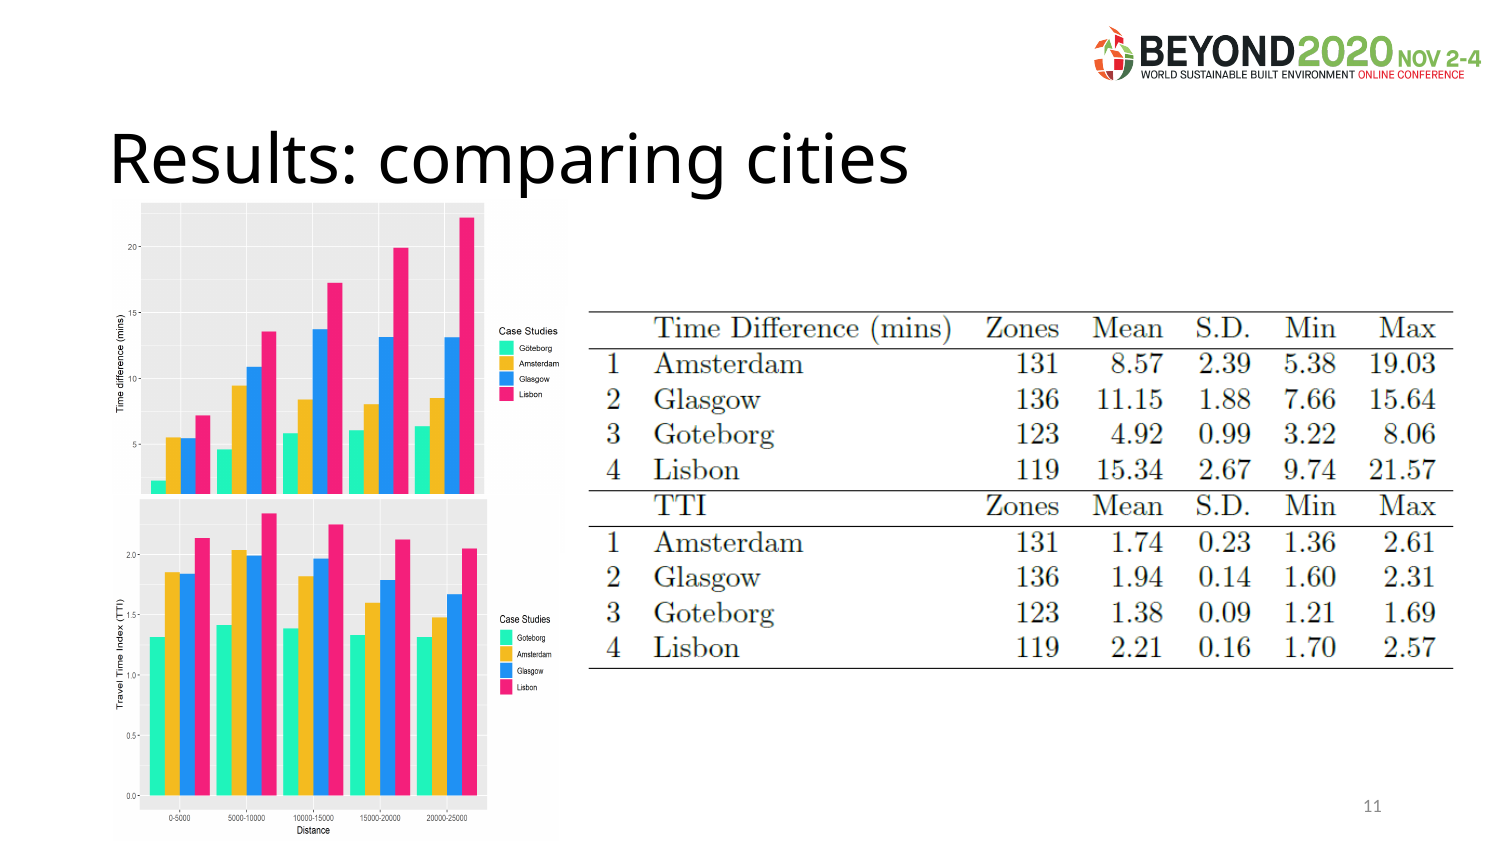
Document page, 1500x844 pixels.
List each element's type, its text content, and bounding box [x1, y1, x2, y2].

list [111, 198, 569, 554]
title Results: comparing cities [93, 80, 1248, 244]
picture [565, 306, 1463, 682]
picture [112, 494, 560, 842]
picture [1082, 22, 1492, 87]
slide_number 11 [1059, 782, 1397, 827]
